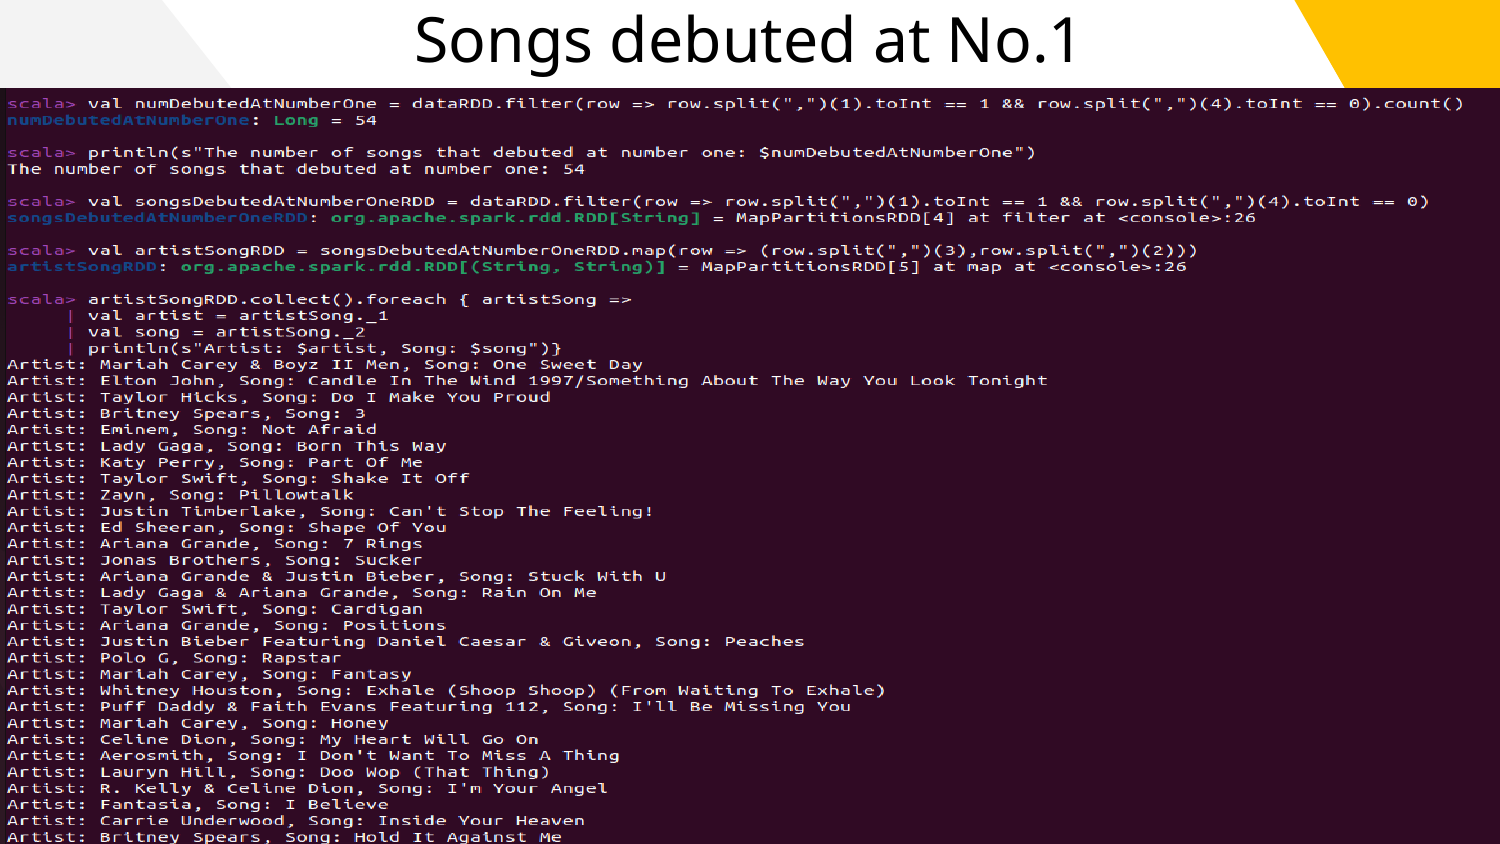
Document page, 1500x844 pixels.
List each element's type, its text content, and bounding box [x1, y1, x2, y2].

title Songs debuted at No.1 [85, 0, 1415, 4]
picture [0, 88, 1500, 844]
